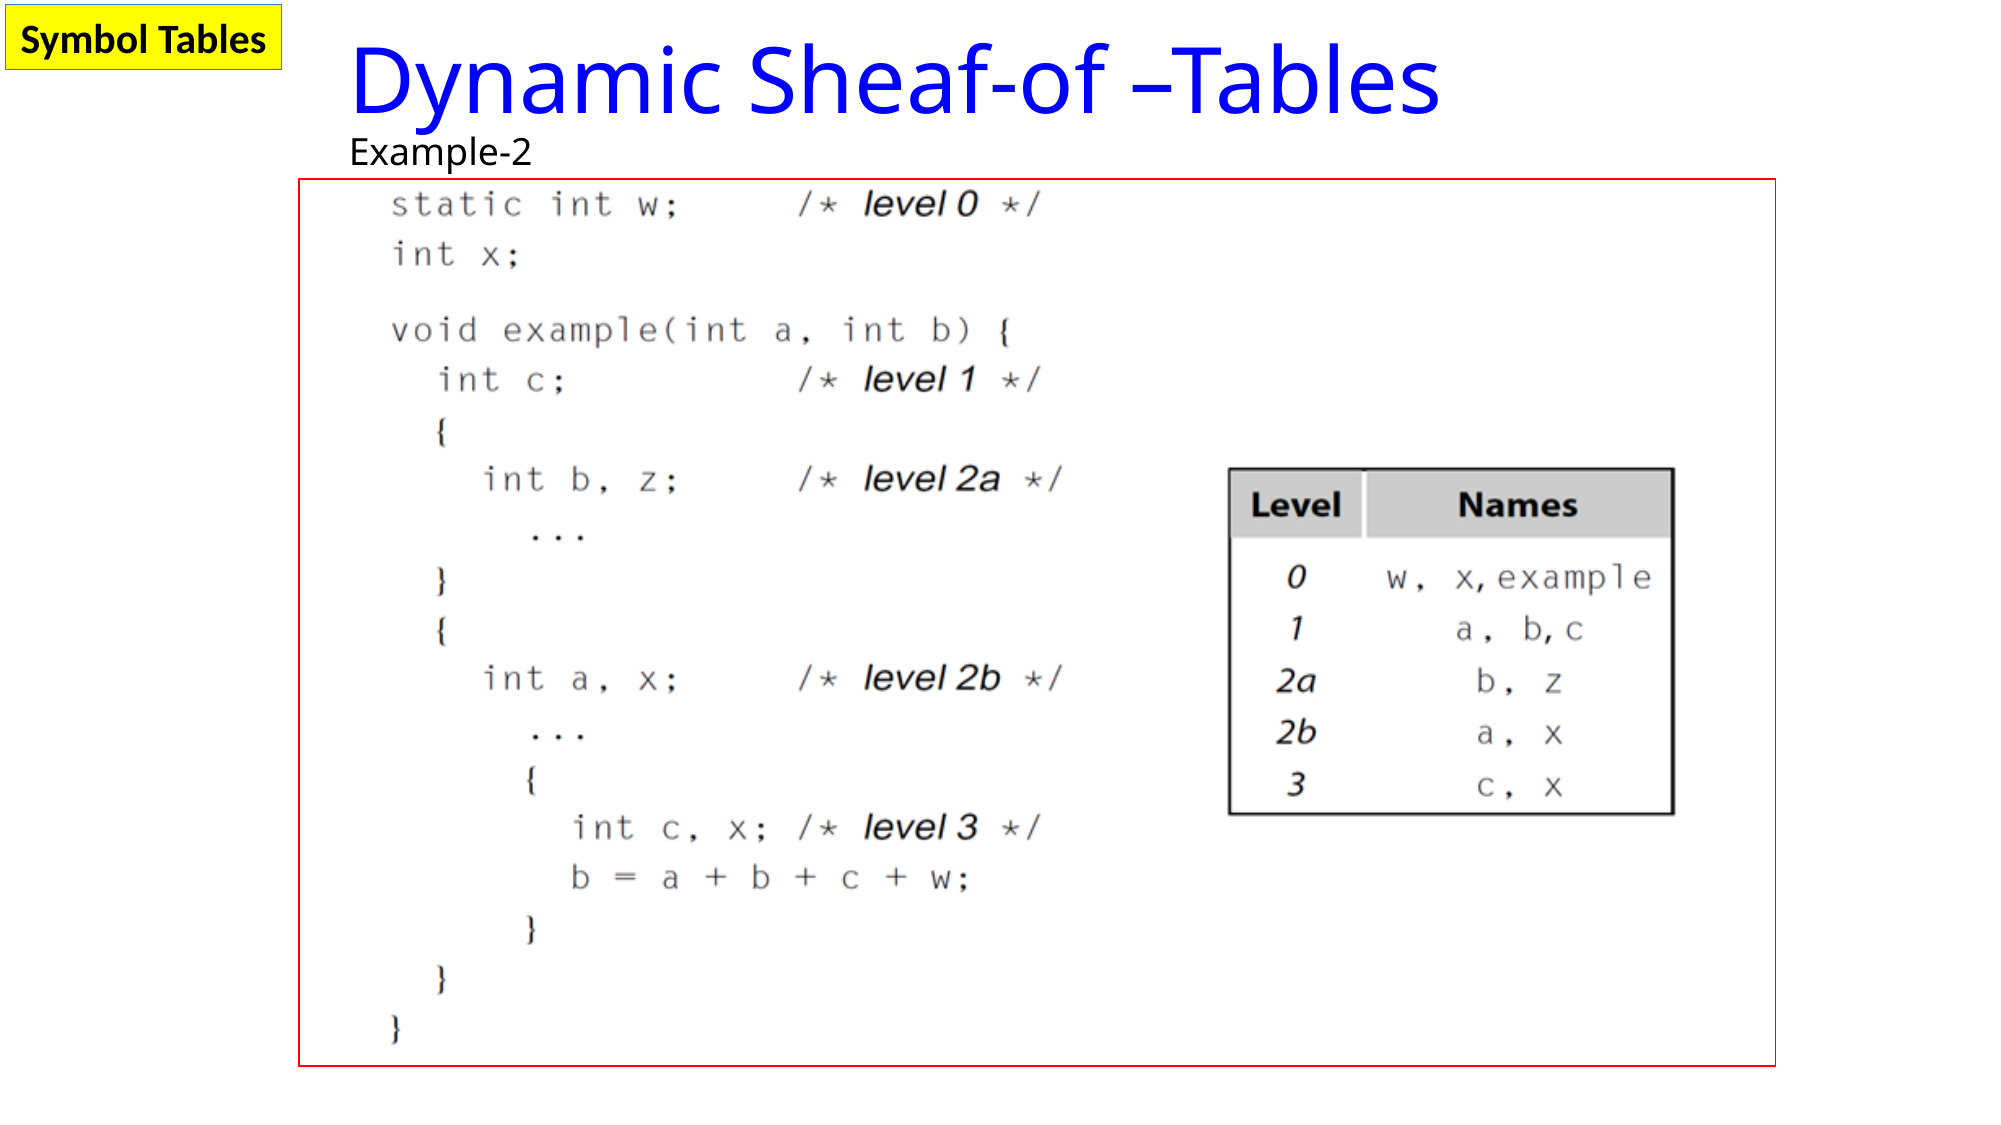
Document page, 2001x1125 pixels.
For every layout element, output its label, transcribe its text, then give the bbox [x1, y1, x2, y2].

title Dynamic Sheaf-of –Tables Example-2 [333, 0, 1563, 178]
text_box Symbol Tables [5, 4, 282, 70]
picture [299, 179, 1775, 1066]
